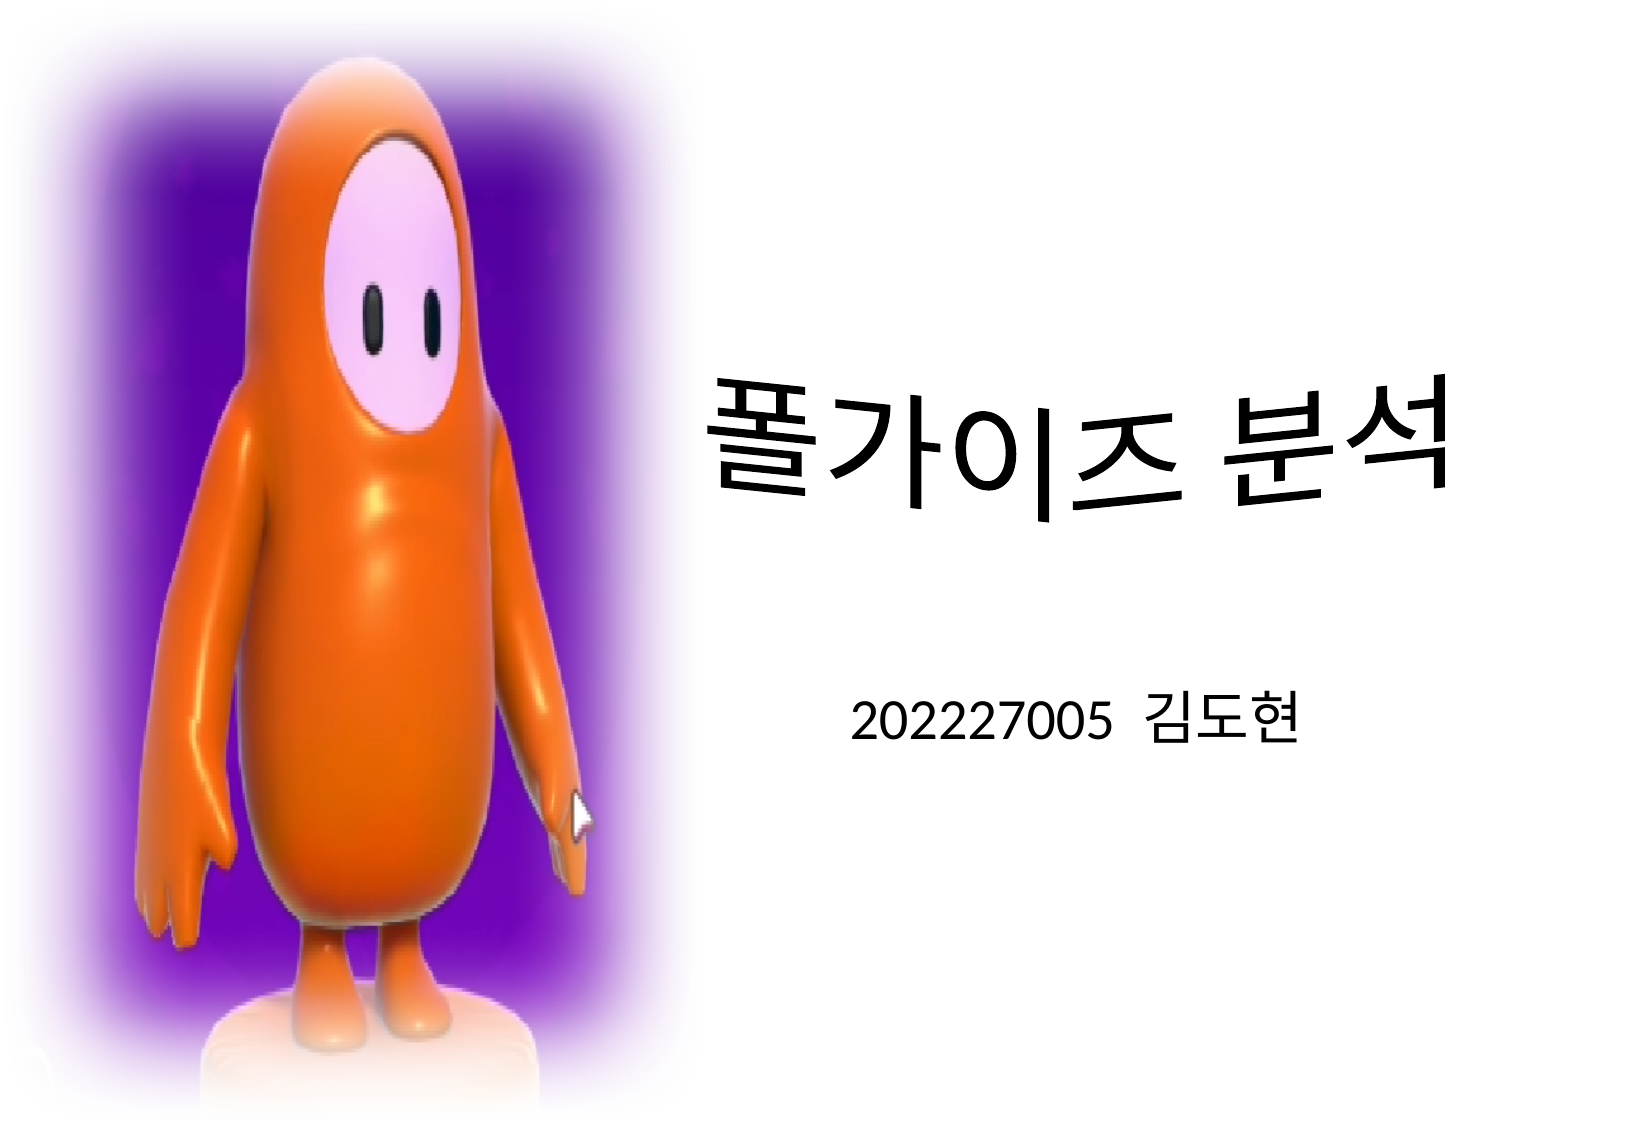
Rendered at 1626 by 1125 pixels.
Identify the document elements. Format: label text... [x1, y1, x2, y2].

slide_number 9 [159, 159, 549, 966]
text_box 202227005 김도현 [834, 673, 1318, 759]
table_cell 툰드라런 [145, 145, 563, 980]
text_box [180, 180, 528, 945]
